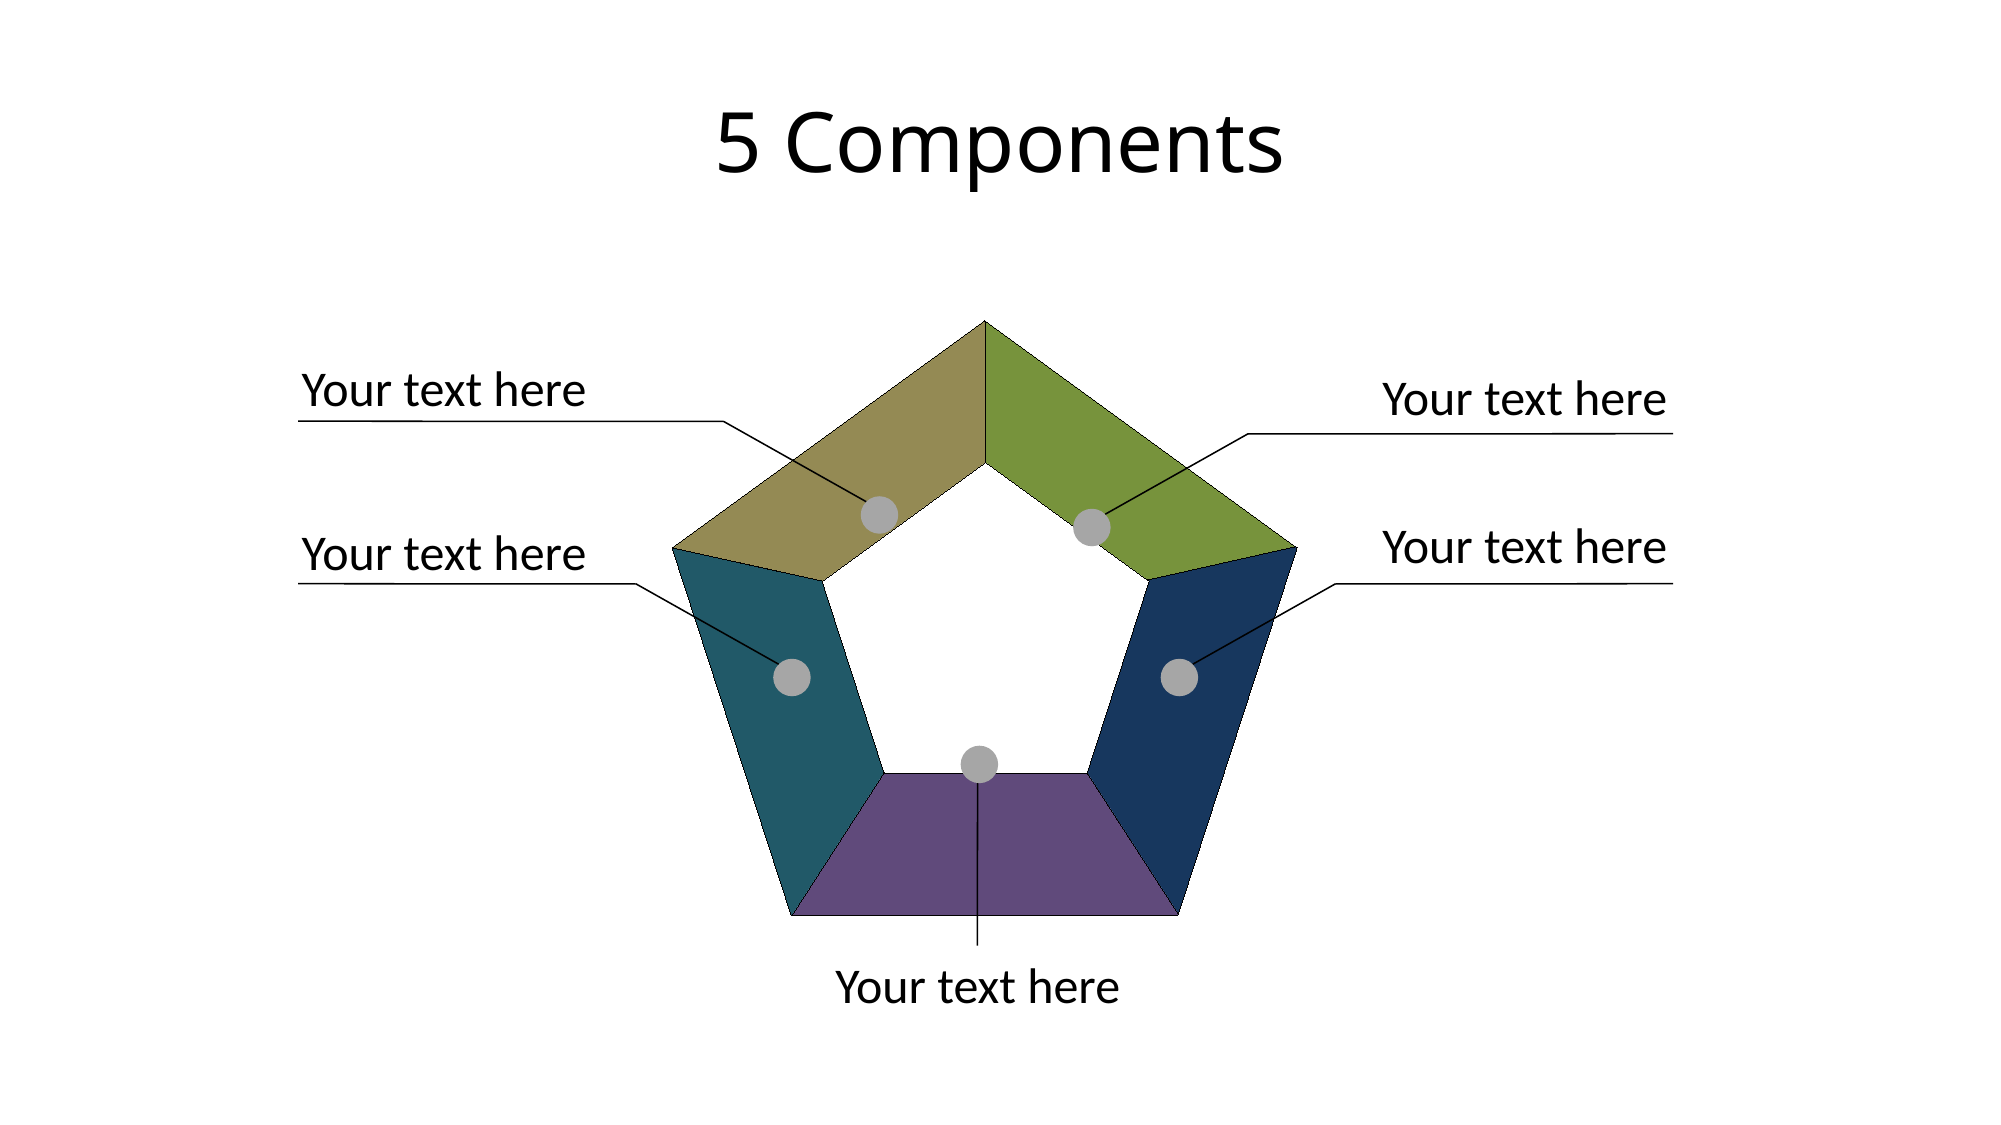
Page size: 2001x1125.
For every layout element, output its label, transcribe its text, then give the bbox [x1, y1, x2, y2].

title 5 Components [99, 45, 1900, 233]
text_box Your text here [286, 349, 602, 424]
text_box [297, 420, 899, 534]
text_box Your text here [1367, 358, 1683, 433]
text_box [1160, 583, 1674, 697]
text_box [671, 320, 1298, 916]
text_box Your text here [820, 945, 1136, 1021]
text_box Your text here [1367, 506, 1683, 582]
text_box Your text here [286, 512, 602, 588]
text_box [297, 583, 811, 697]
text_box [960, 745, 999, 946]
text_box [1072, 433, 1674, 547]
